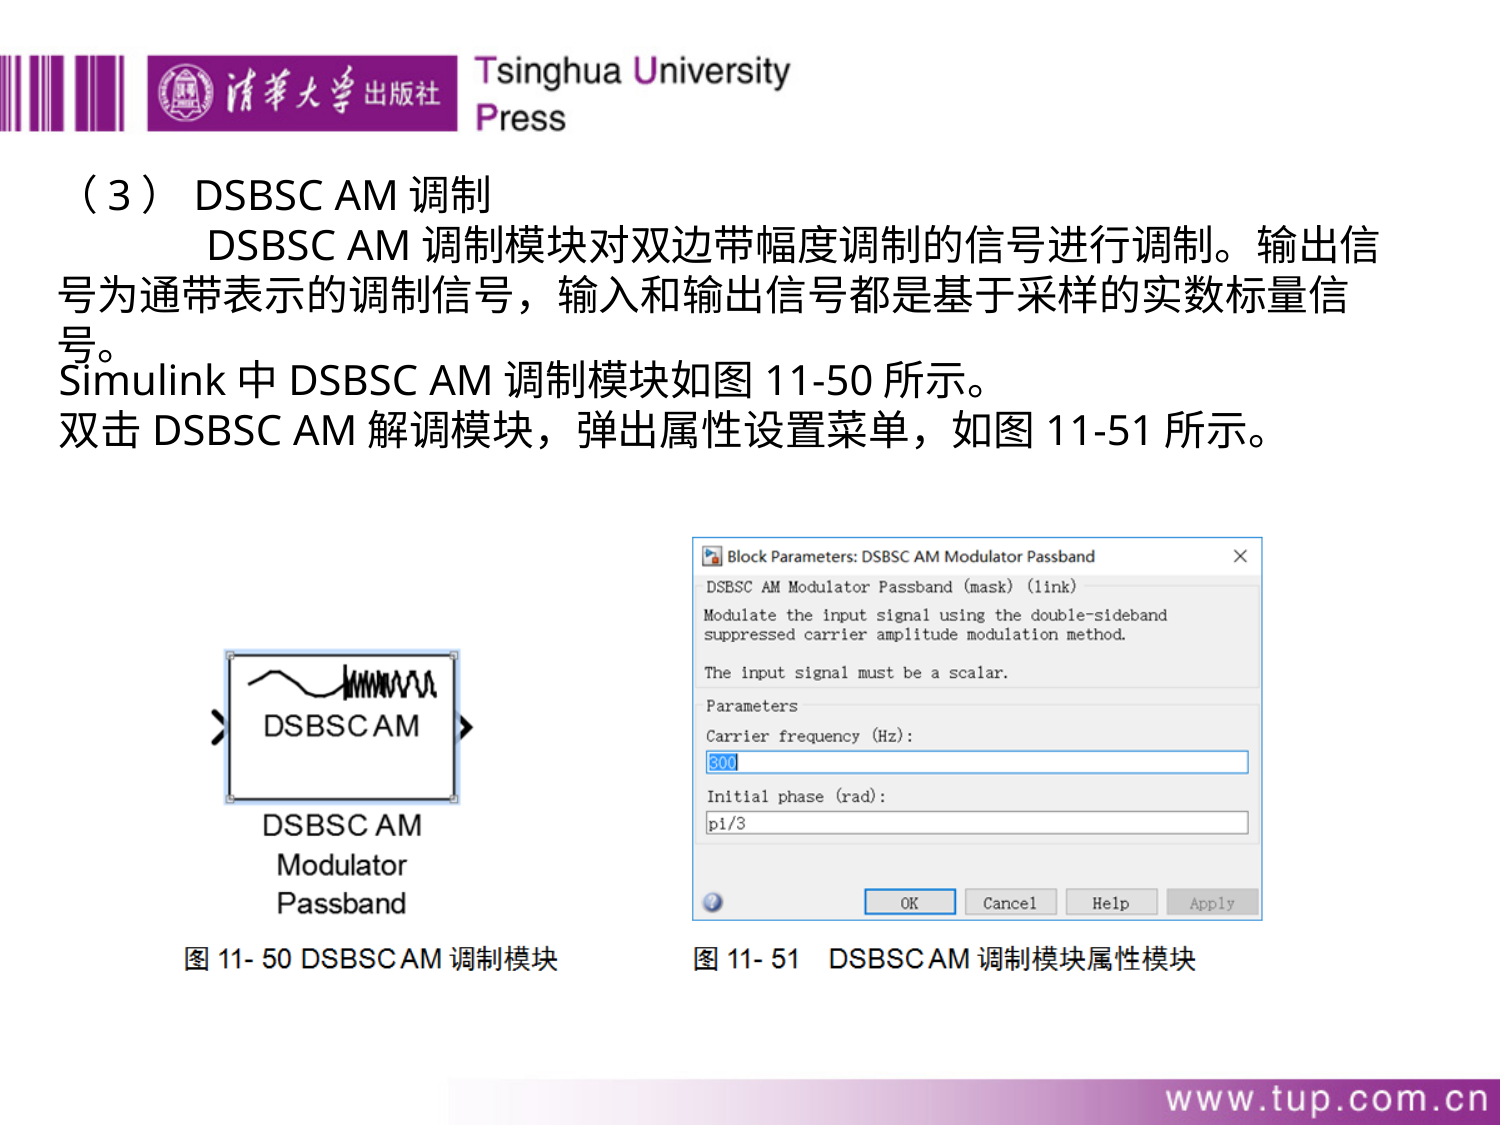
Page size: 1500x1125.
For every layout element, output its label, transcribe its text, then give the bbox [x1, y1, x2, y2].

picture [0, 1059, 1500, 1125]
text_box （3）DSBSC AM调制 DSBSC AM调制模块对双边带幅度调制的信号进行调制。输出信号为通带表示的调制信号，输入和输出信号都是基于采样的实数标量信号。 [41, 161, 1412, 376]
picture [123, 526, 1300, 982]
picture [0, 34, 1500, 149]
text_box Simulink中DSBSC AM调制模块如图11-50所示。 双击DSBSC AM解调模块，弹出属性设置菜单，如图11-51所示。 [43, 346, 1412, 461]
